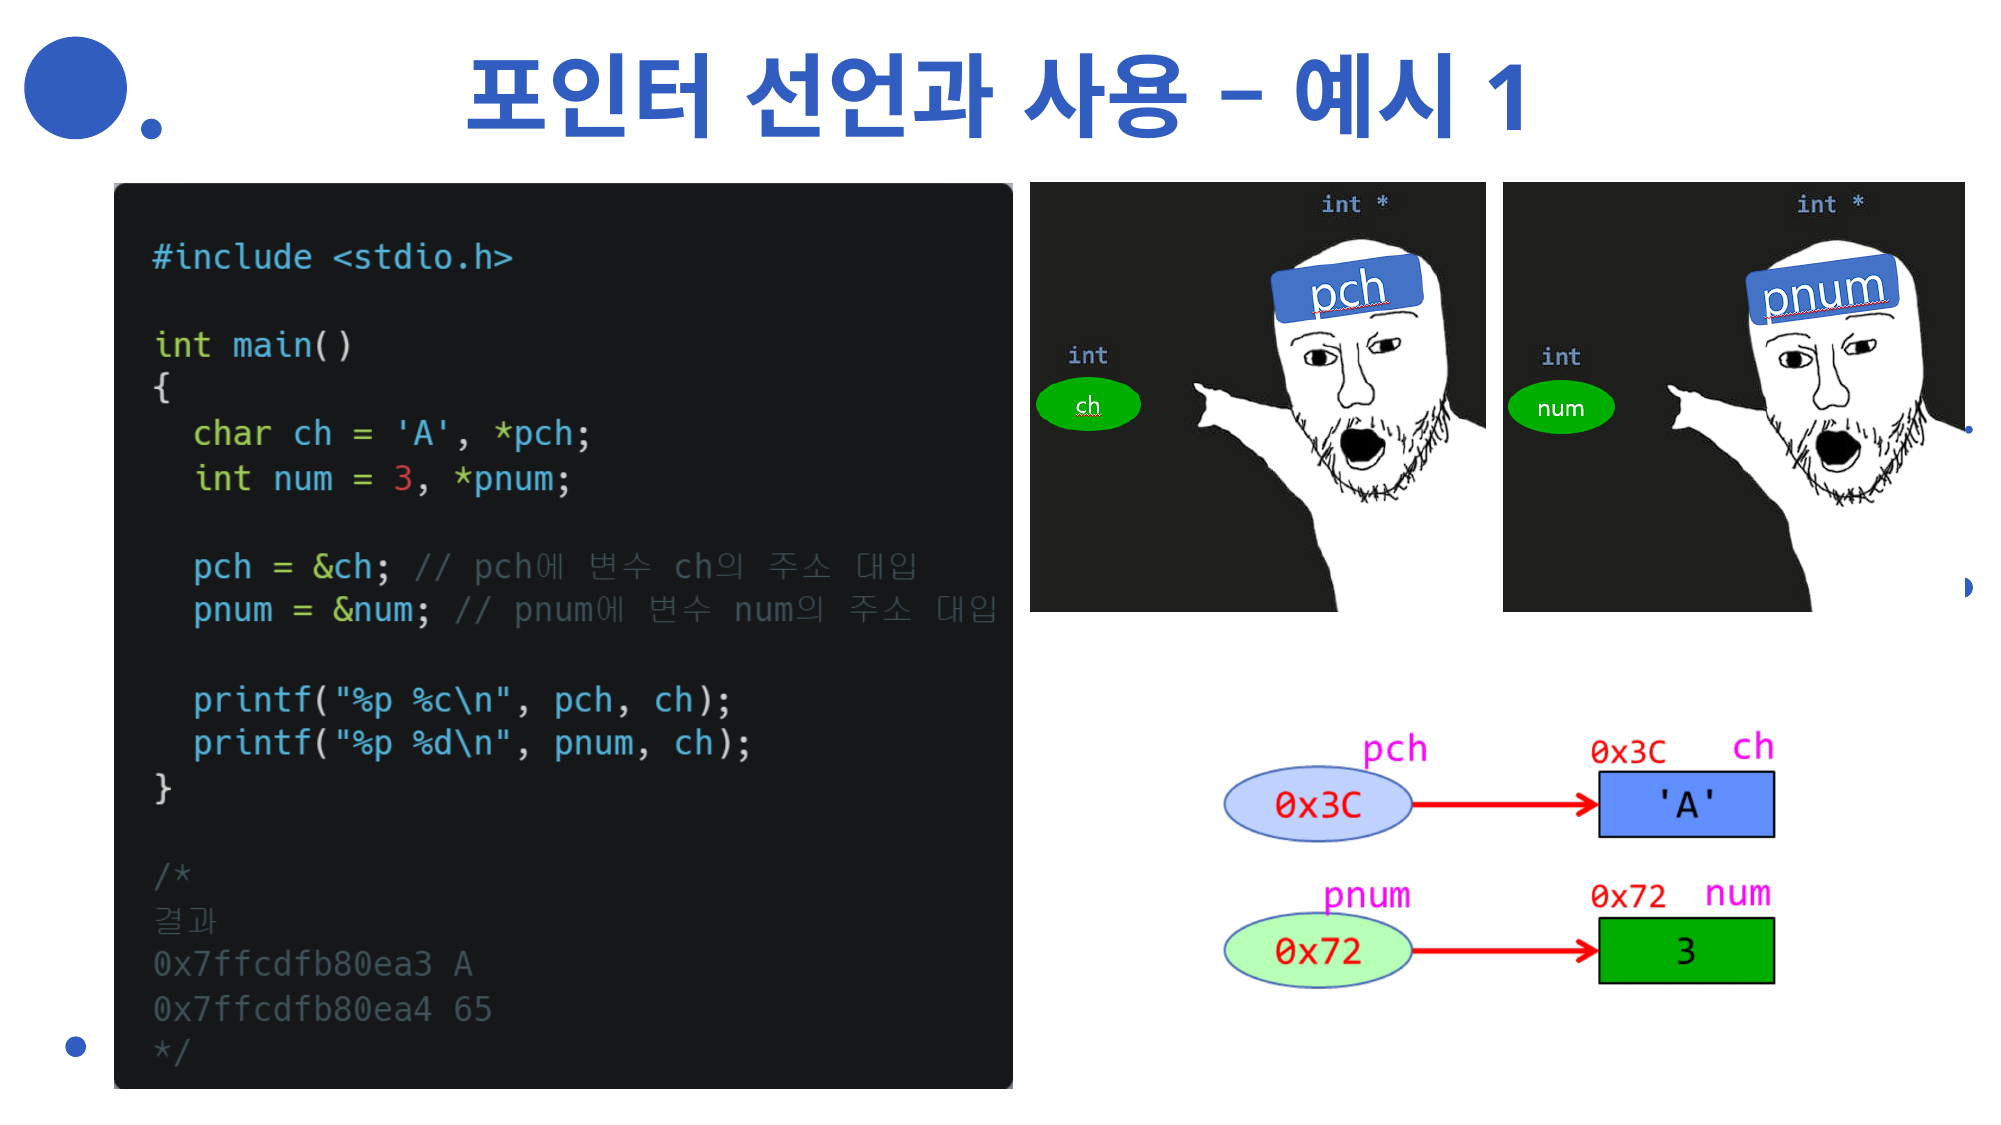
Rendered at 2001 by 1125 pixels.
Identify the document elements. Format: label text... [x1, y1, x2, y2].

picture [1030, 182, 1486, 612]
picture [113, 182, 1013, 1089]
picture [1212, 715, 1795, 1009]
title 포인터 선언과 사용 – 예시1 [0, 36, 2000, 140]
picture [1503, 182, 1965, 612]
